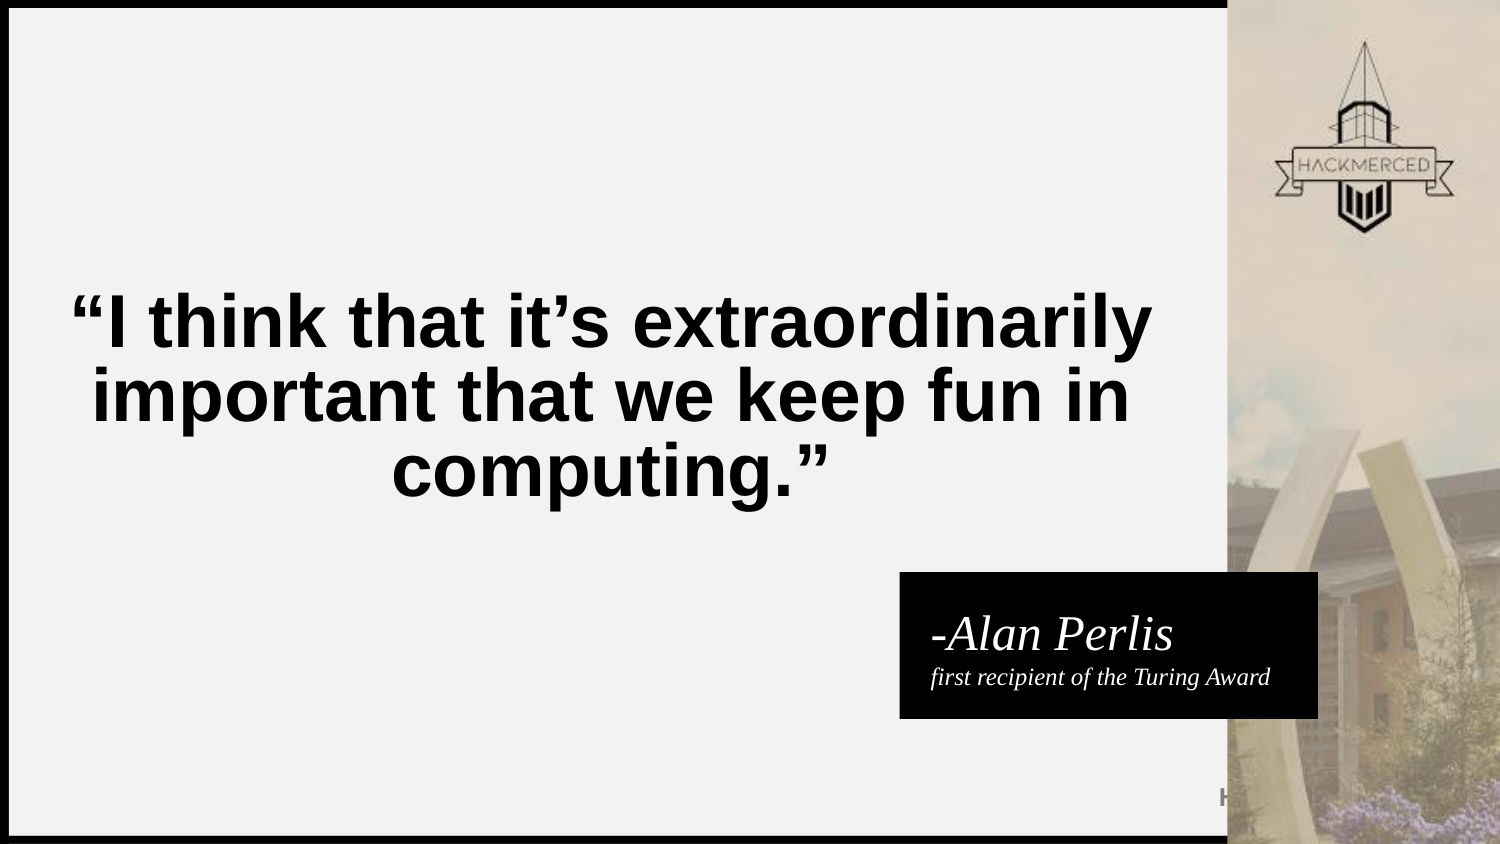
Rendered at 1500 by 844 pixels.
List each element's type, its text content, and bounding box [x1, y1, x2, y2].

picture [1227, 0, 1500, 844]
subtitle -Alan Perlis first recipient of the Turing Award [899, 572, 1222, 719]
title “I think that it’s extraordinarily important that we keep fun in computing.” [40, 248, 1183, 512]
